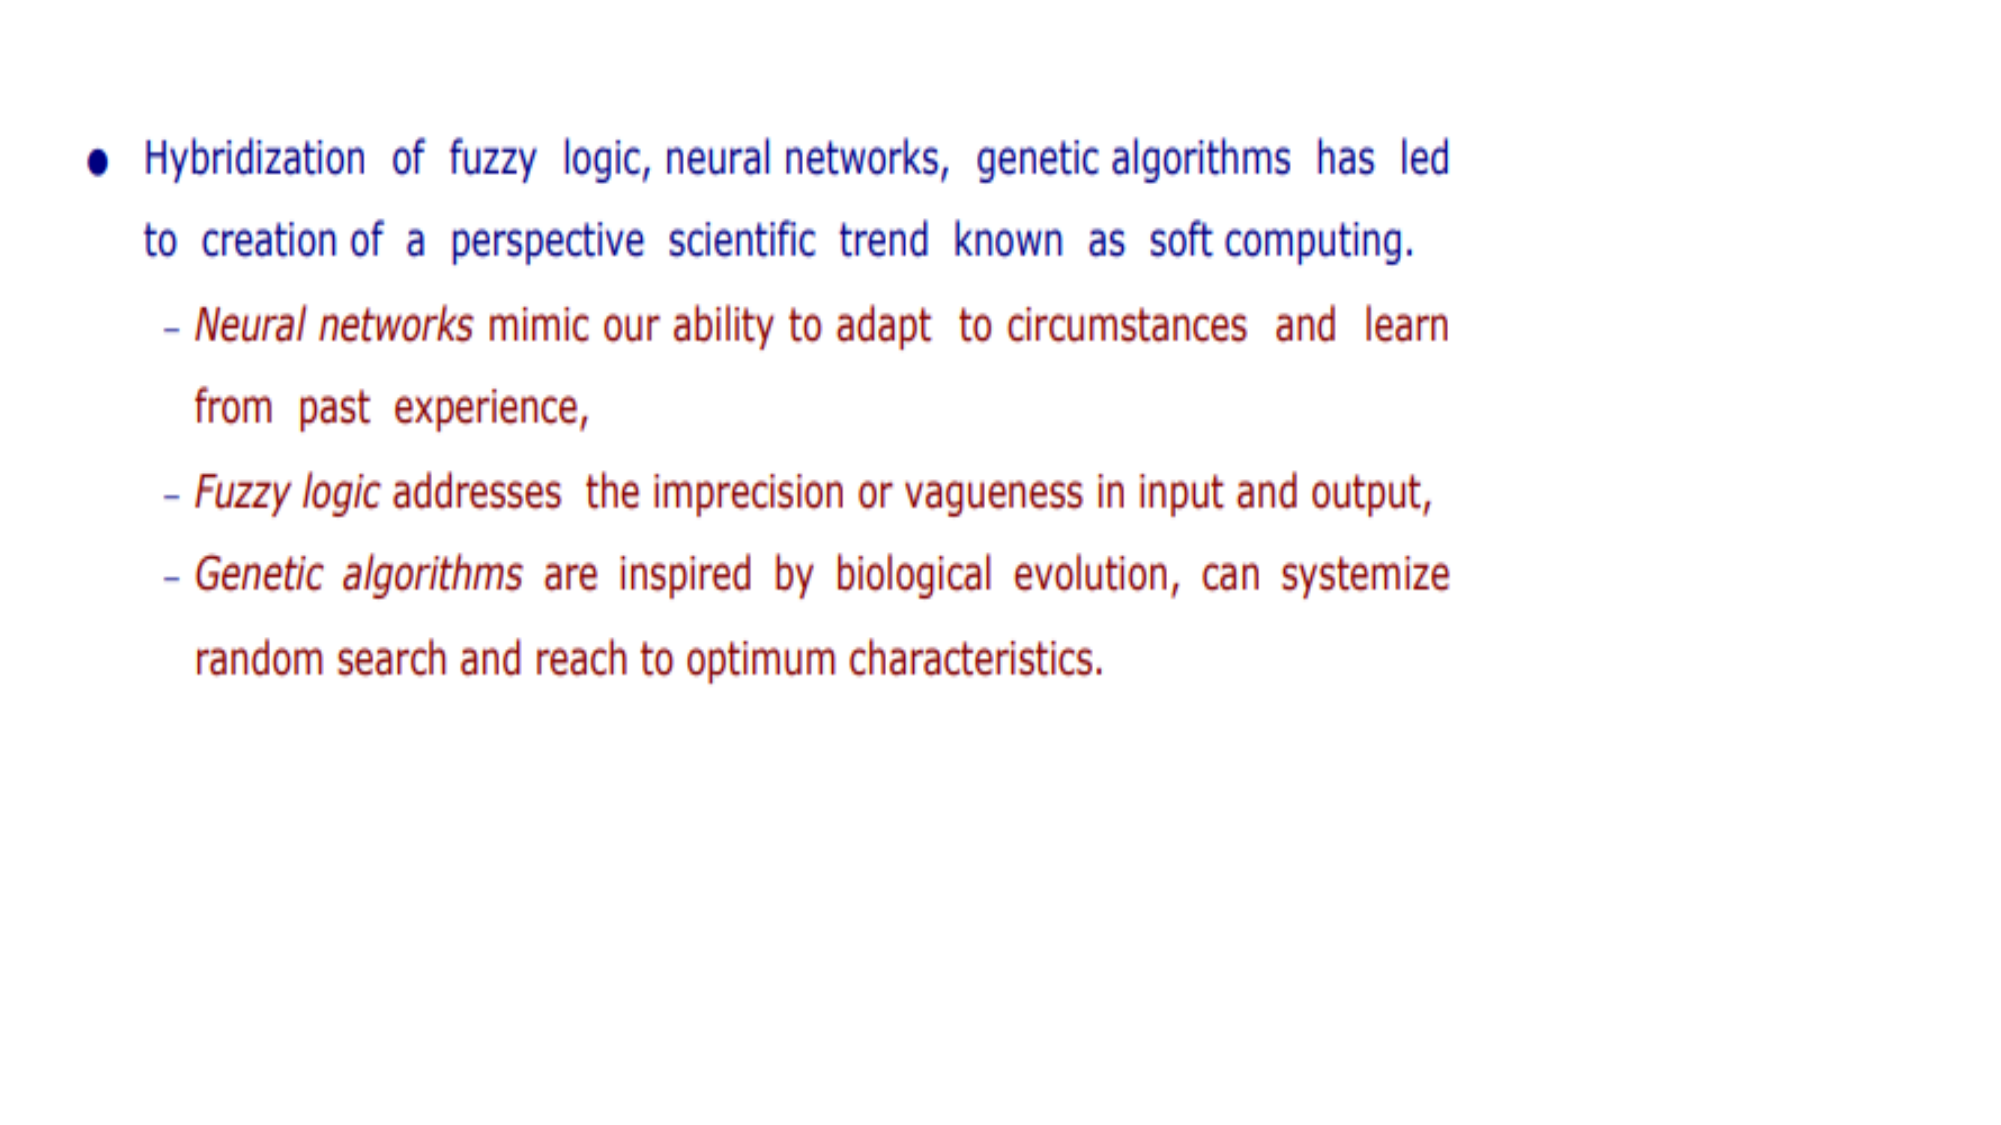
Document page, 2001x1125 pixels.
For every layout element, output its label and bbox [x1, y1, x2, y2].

picture [43, 117, 1511, 718]
